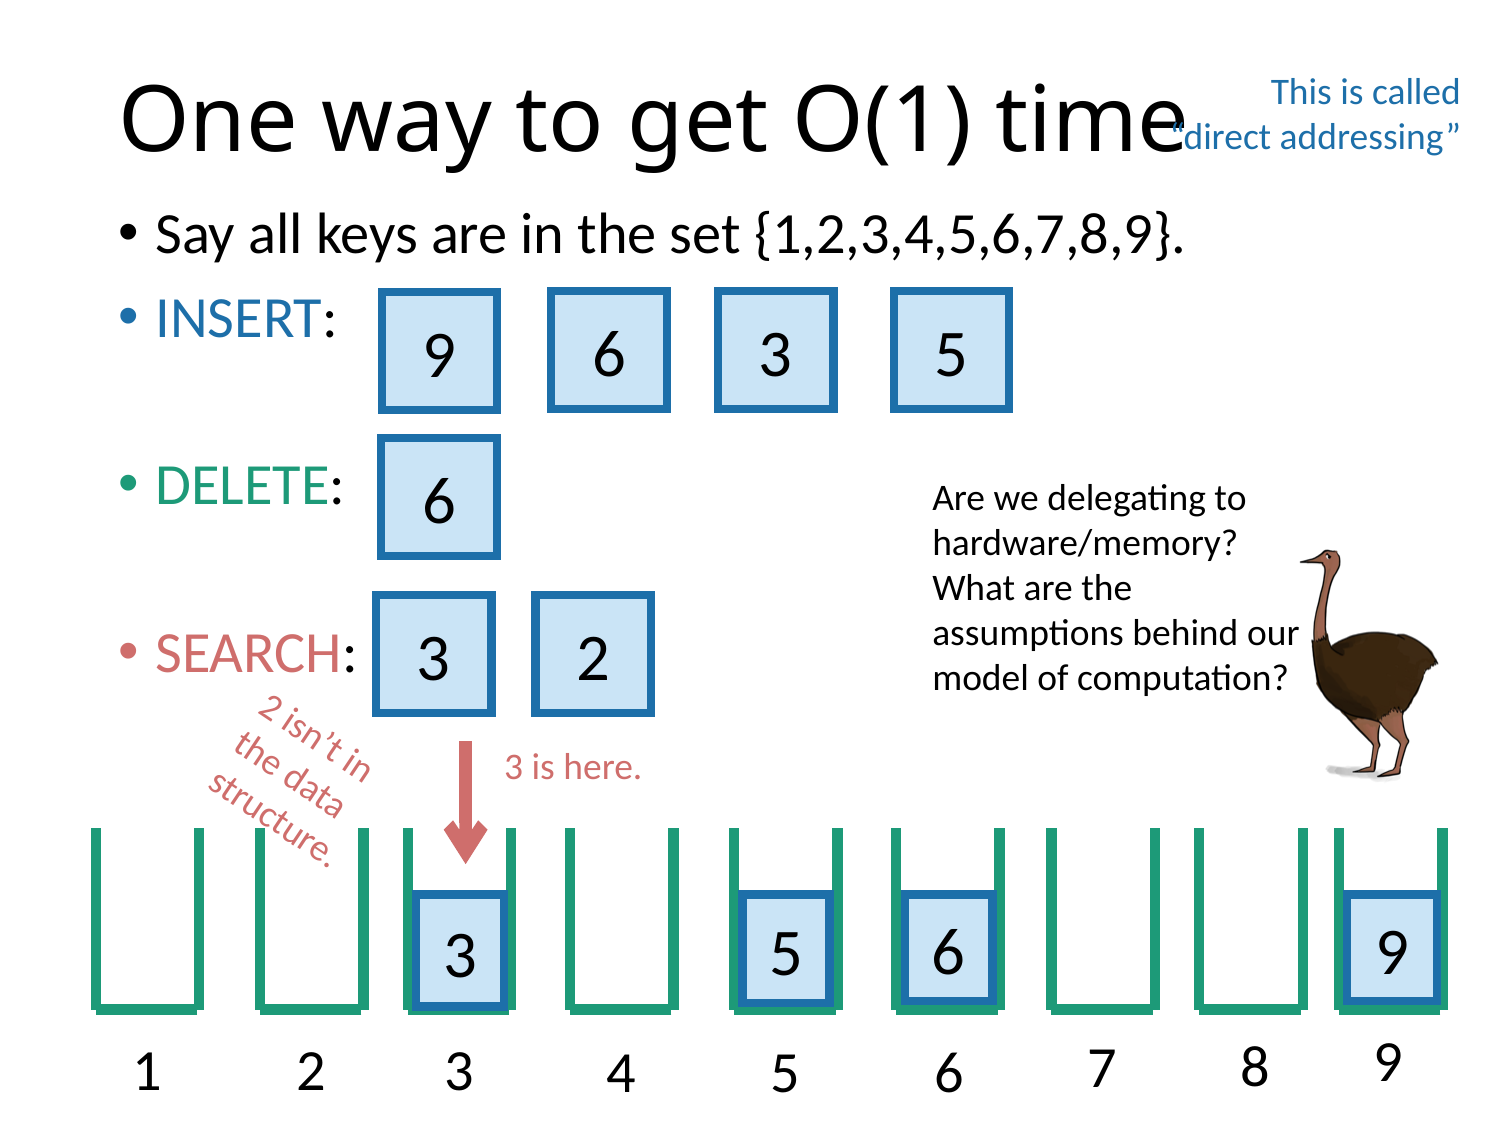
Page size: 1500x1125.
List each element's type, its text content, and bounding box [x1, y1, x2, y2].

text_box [259, 828, 364, 1010]
text_box 9 [1359, 1015, 1419, 1101]
text_box 5 [755, 1026, 815, 1112]
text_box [407, 828, 512, 1010]
text_box 6 [919, 1026, 979, 1112]
list Say all keys are in the set {1,2,3,4,5,6,7,8,9}. INSERT: DELETE: SEARCH: [103, 195, 1397, 910]
text_box 3 is here. [489, 734, 755, 794]
text_box This is called “direct addressing” [1152, 59, 1476, 165]
text_box 3 [717, 290, 835, 410]
text_box 2 [534, 594, 652, 714]
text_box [733, 828, 838, 1010]
text_box 3 [429, 1024, 489, 1110]
text_box 7 [1072, 1021, 1132, 1107]
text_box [1051, 828, 1155, 1010]
text_box 2 [281, 1024, 341, 1110]
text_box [1338, 828, 1443, 1010]
text_box 2 isn’t in the data structure. [185, 666, 444, 903]
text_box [896, 828, 1000, 1010]
text_box Are we delegating to hardware/memory? What are the assumptions behind our model of computation? [917, 465, 1345, 706]
text_box 4 [591, 1026, 651, 1112]
text_box 5 [893, 290, 1010, 410]
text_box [1199, 828, 1303, 1010]
title One way to get O(1) time [103, 59, 1397, 185]
text_box 6 [380, 437, 498, 557]
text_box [569, 828, 674, 1010]
picture [1268, 529, 1461, 793]
text_box 9 [381, 291, 498, 411]
text_box 6 [550, 290, 668, 410]
text_box 3 [375, 594, 492, 714]
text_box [95, 828, 200, 1010]
text_box 8 [1225, 1021, 1285, 1106]
text_box 1 [117, 1024, 177, 1110]
